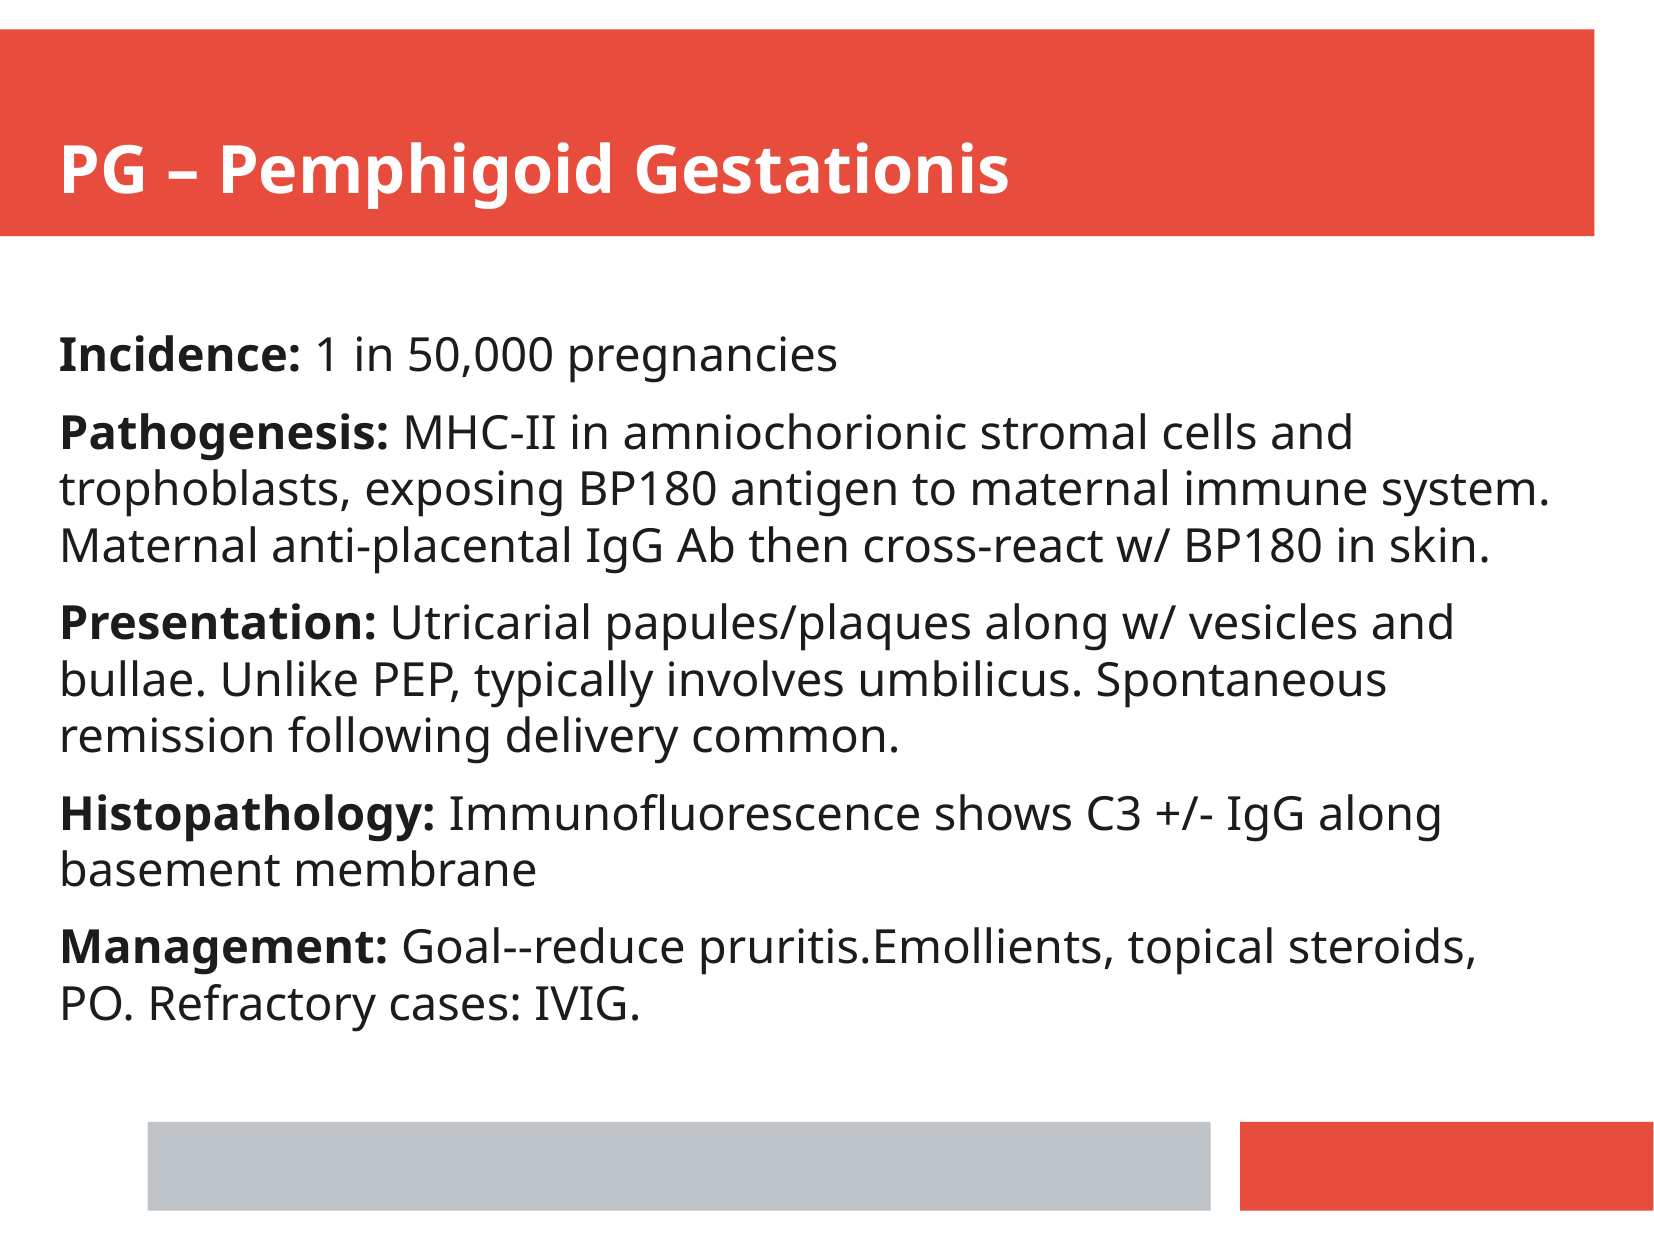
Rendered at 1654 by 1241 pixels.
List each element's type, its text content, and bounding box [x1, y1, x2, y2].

text_box PG – Pemphigoid Gestationis [58, 58, 1595, 207]
text_box Incidence: 1 in 50,000 pregnancies Pathogenesis: MHC-II in amniochorionic stromal cells and trophoblasts, exposing BP180 antigen to maternal immune system. Maternal anti-placental IgG Ab then cross-react w/ BP180 in skin. Presentation: Utricarial papules/plaques along w/ vesicles and bullae. Unlike PEP, typically involves umbilicus. Spontaneous remission following delivery common. Histopathology: Immunofluorescence shows C3 +/- IgG along basement membrane Management: Goal--reduce pruritis.Emollients, topical steroids, PO. Refractory cases: IVIG. [58, 324, 1565, 1093]
